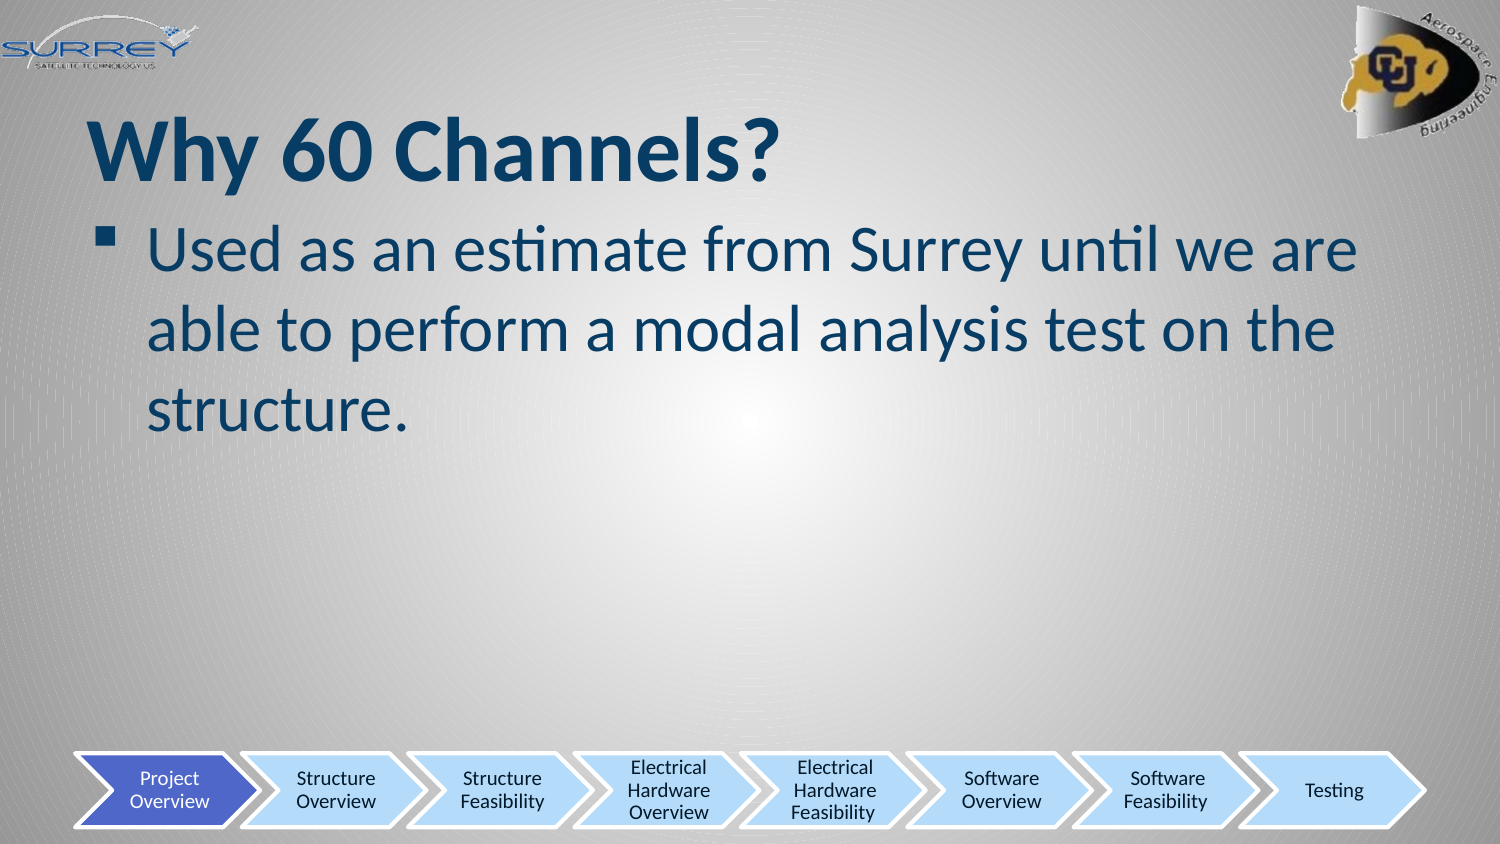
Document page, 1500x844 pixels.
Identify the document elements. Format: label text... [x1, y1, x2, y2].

picture [1341, 0, 1500, 151]
title Why 60 Channels? [70, 75, 1421, 216]
list Used as an estimate from Surrey until we are able to perform a modal analysis test on the structure. [75, 196, 1425, 722]
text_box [74, 736, 1426, 844]
picture [0, 0, 201, 120]
